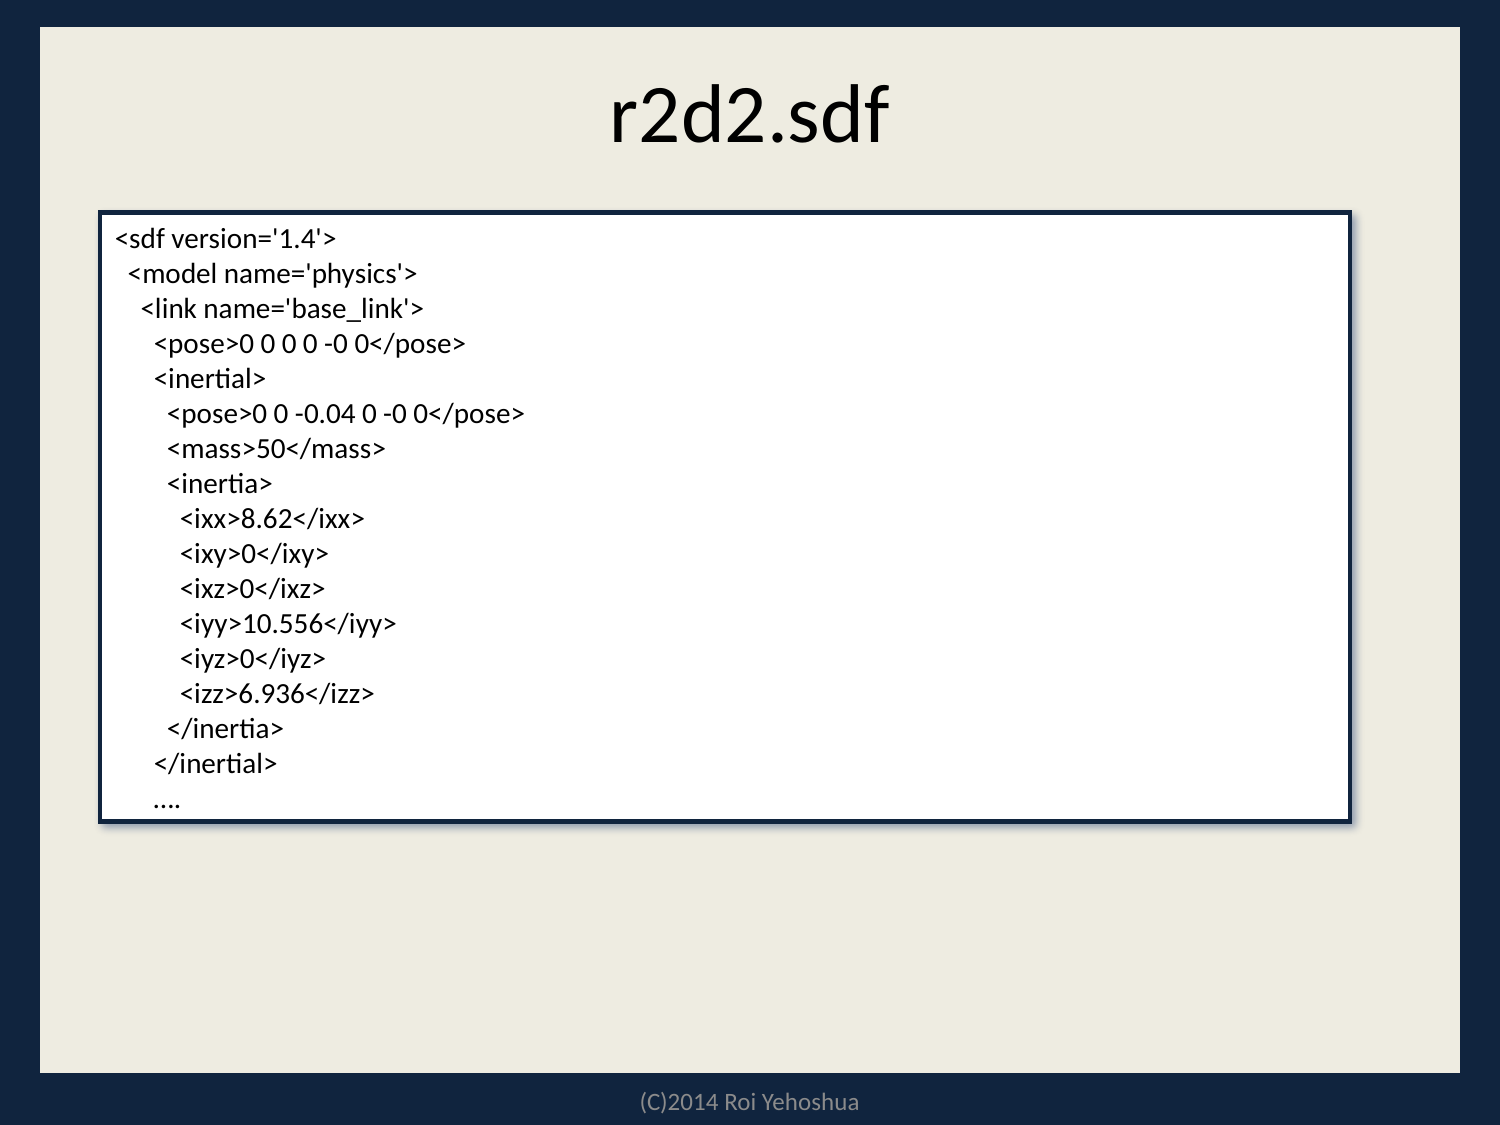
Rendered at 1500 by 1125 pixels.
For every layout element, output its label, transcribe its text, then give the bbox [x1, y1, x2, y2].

footer (C)2014 Roi Yehoshua [512, 1074, 988, 1125]
text_box <sdf version='1.4'> <model name='physics'> <link name='base_link'> <pose>0 0 0 0 -0 0</pose> <inertial> <pose>0 0 -0.04 0 -0 0</pose> <mass>50</mass> <inertia> <ixx>8.62</ixx> <ixy>0</ixy> <ixz>0</ixz> <iyy>10.556</iyy> <iyz>0</iyz> <izz>6.936</izz> </inertia> </inertial> …. [99, 212, 1350, 822]
title r2d2.sdf [37, 31, 1463, 188]
